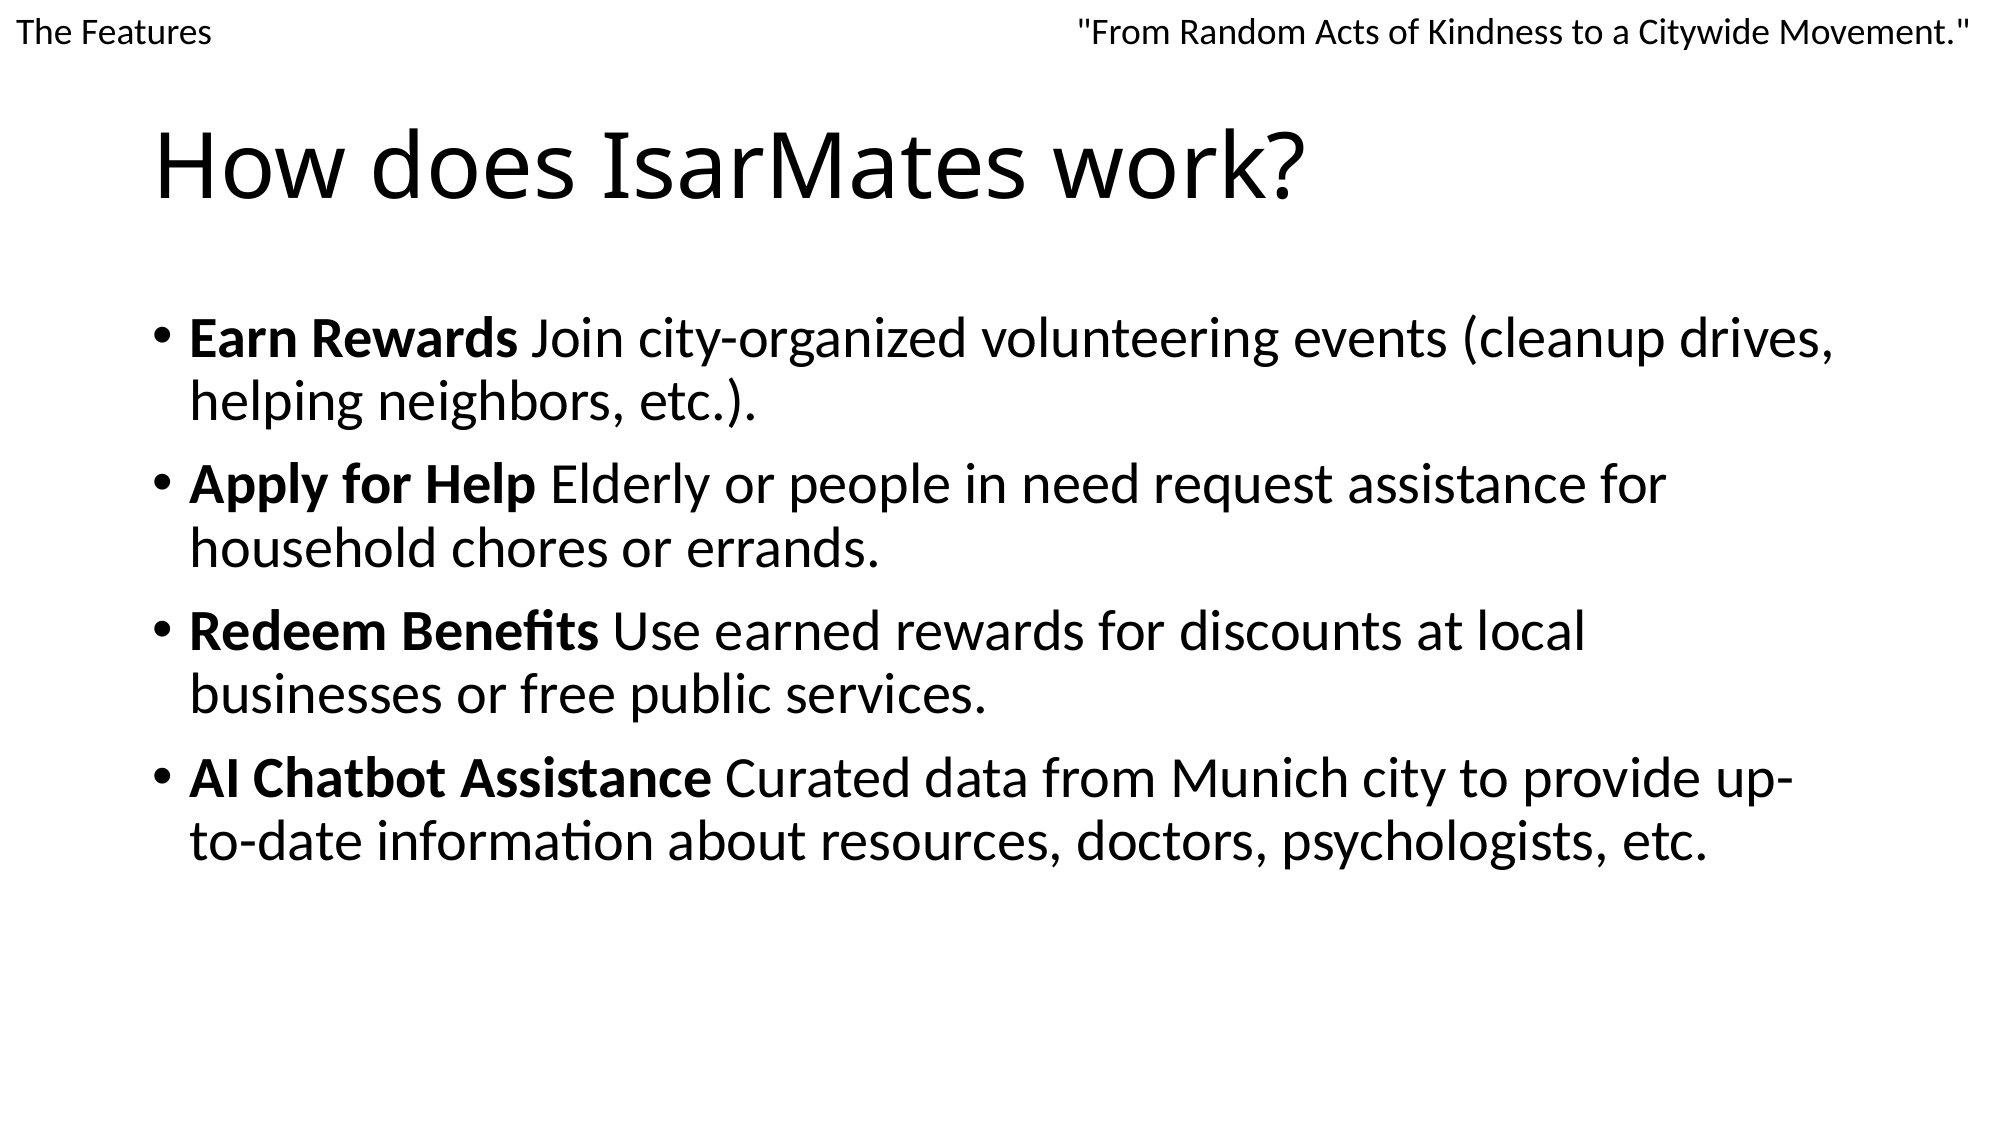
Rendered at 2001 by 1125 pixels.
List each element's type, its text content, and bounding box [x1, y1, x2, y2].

text_box The Features [1, 0, 228, 60]
list Earn Rewards Join city-organized volunteering events (cleanup drives, helping neighbors, etc.). Apply for Help Elderly or people in need request assistance for household chores or errands. Redeem Benefits Use earned rewards for discounts at local businesses or free public services. AI Chatbot Assistance Curated data from Munich city to provide up-to-date information about resources, doctors, psychologists, etc. [137, 299, 1863, 1014]
text_box "From Random Acts of Kindness to a Citywide Movement." [1061, 0, 2000, 59]
title How does IsarMates work? [137, 59, 1863, 278]
